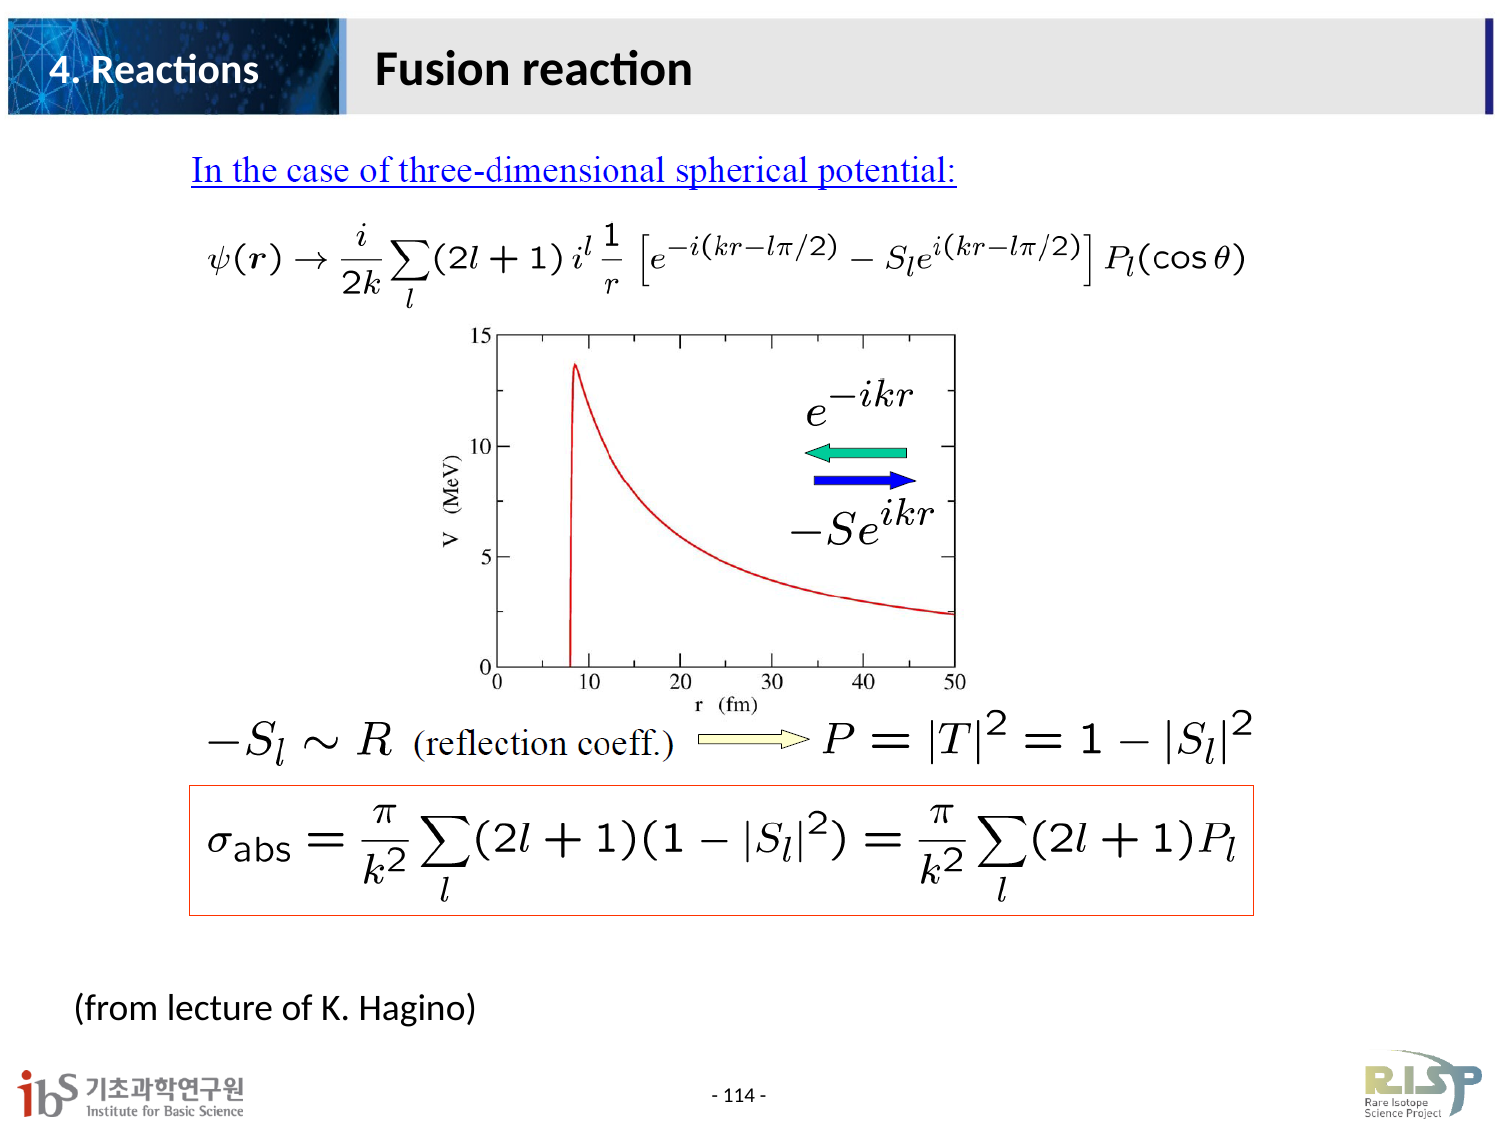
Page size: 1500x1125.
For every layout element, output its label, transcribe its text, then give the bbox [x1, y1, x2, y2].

picture [171, 142, 1266, 937]
picture [17, 1070, 243, 1117]
picture [1364, 1049, 1482, 1119]
text_box (from lecture of K. Hagino) [58, 975, 493, 1036]
picture [2, 10, 1500, 130]
